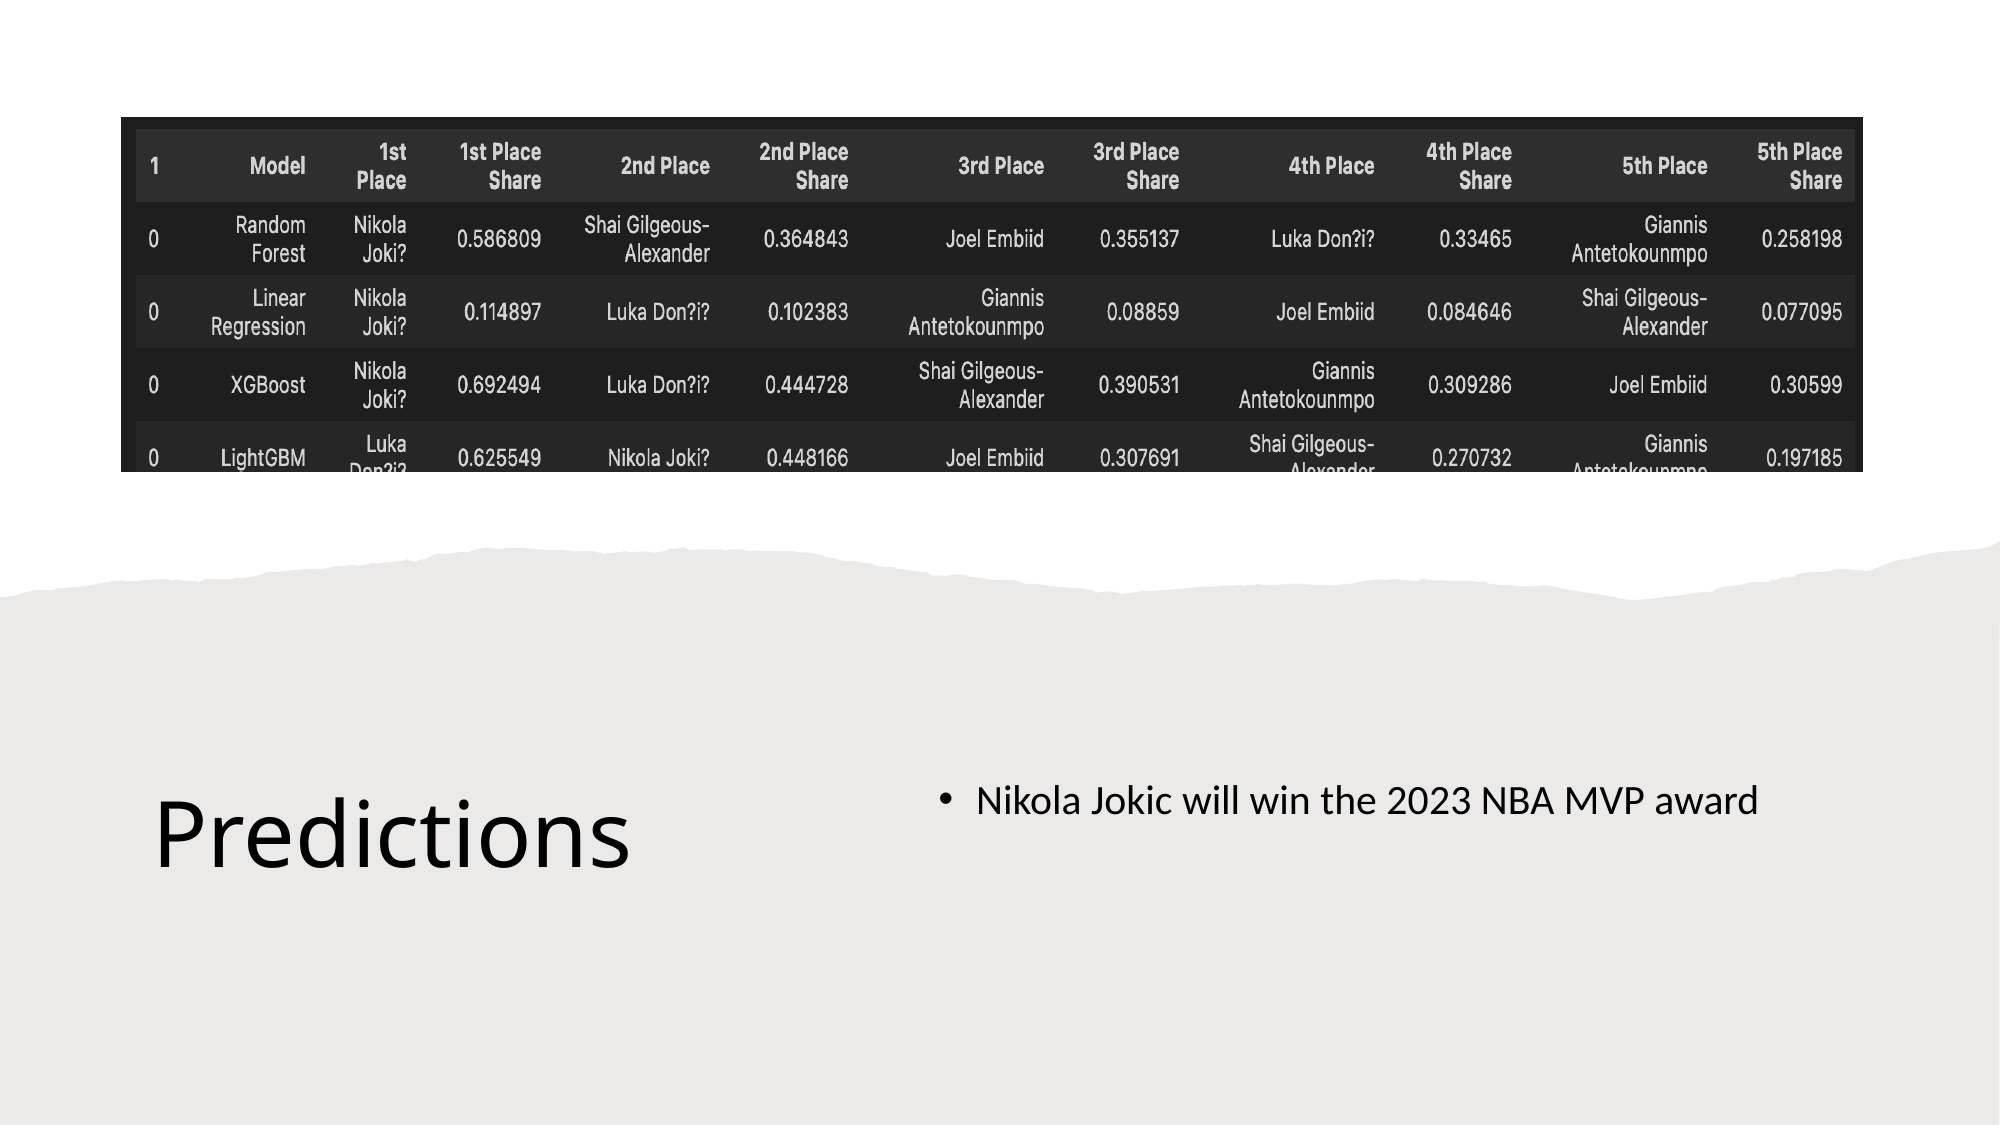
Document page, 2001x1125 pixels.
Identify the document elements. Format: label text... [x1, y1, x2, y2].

title Predictions [137, 640, 829, 1035]
text_box [0, 0, 2000, 598]
picture [121, 117, 1863, 472]
list Nikola Jokic will win the 2023 NBA MVP award [923, 637, 1863, 1031]
text_box [0, 540, 2000, 1125]
